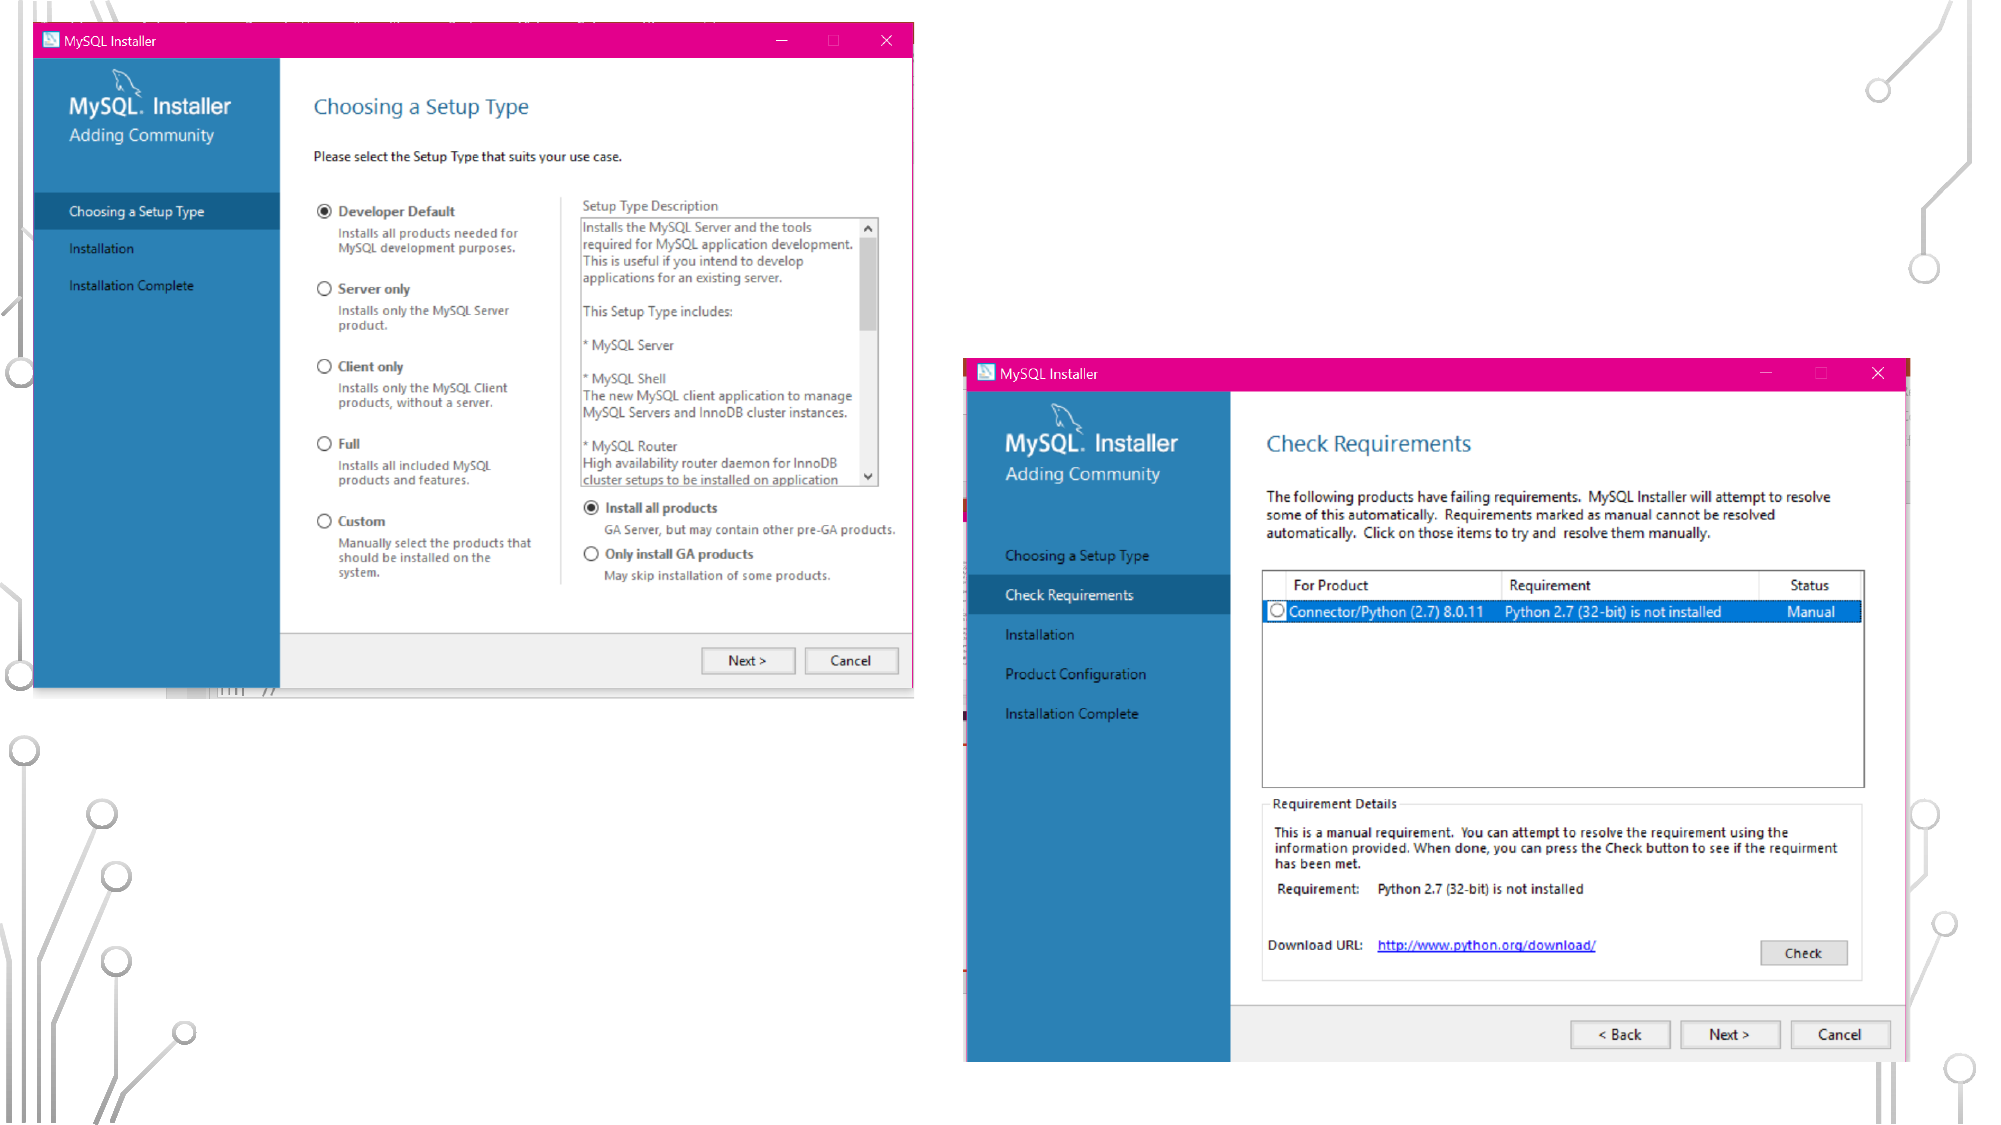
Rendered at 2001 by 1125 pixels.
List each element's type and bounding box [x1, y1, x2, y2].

picture [32, 21, 915, 699]
picture [962, 358, 1911, 1062]
